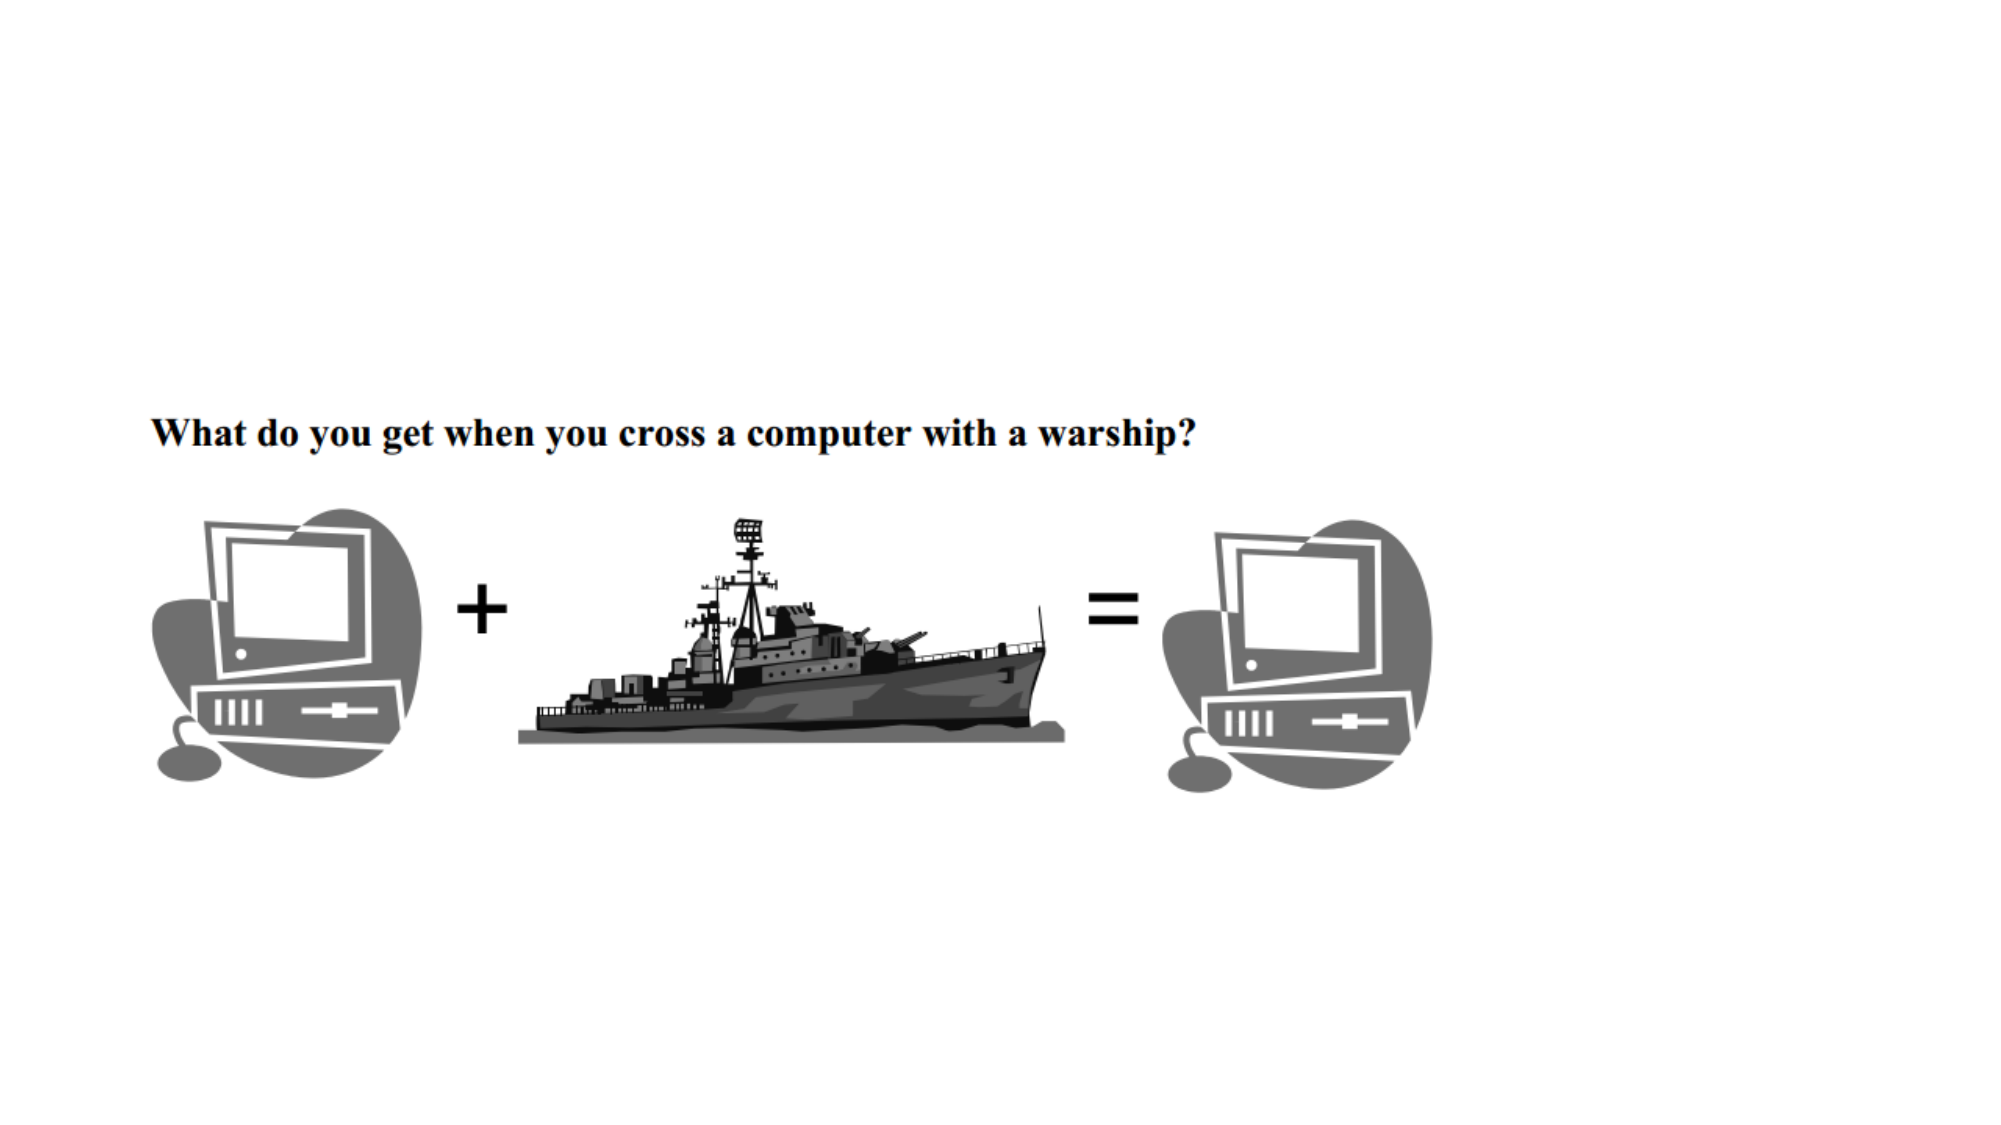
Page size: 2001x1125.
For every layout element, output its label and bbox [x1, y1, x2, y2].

list [137, 410, 1444, 837]
